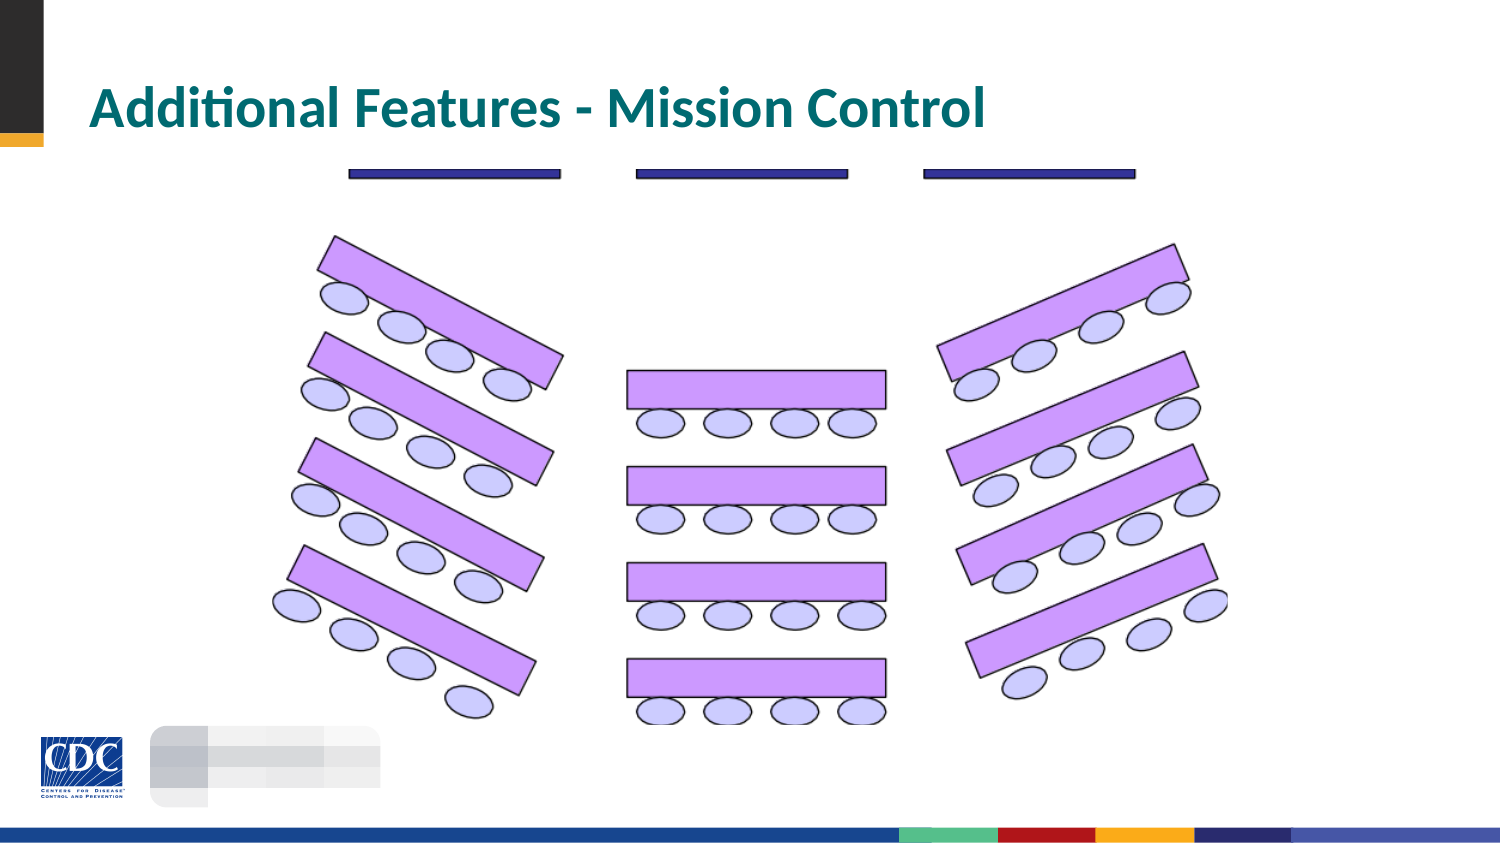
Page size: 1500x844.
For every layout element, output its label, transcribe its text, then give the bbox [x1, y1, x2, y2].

title Additional Features - Mission Control [75, 33, 1425, 147]
picture [272, 168, 1228, 725]
picture [41, 737, 125, 798]
